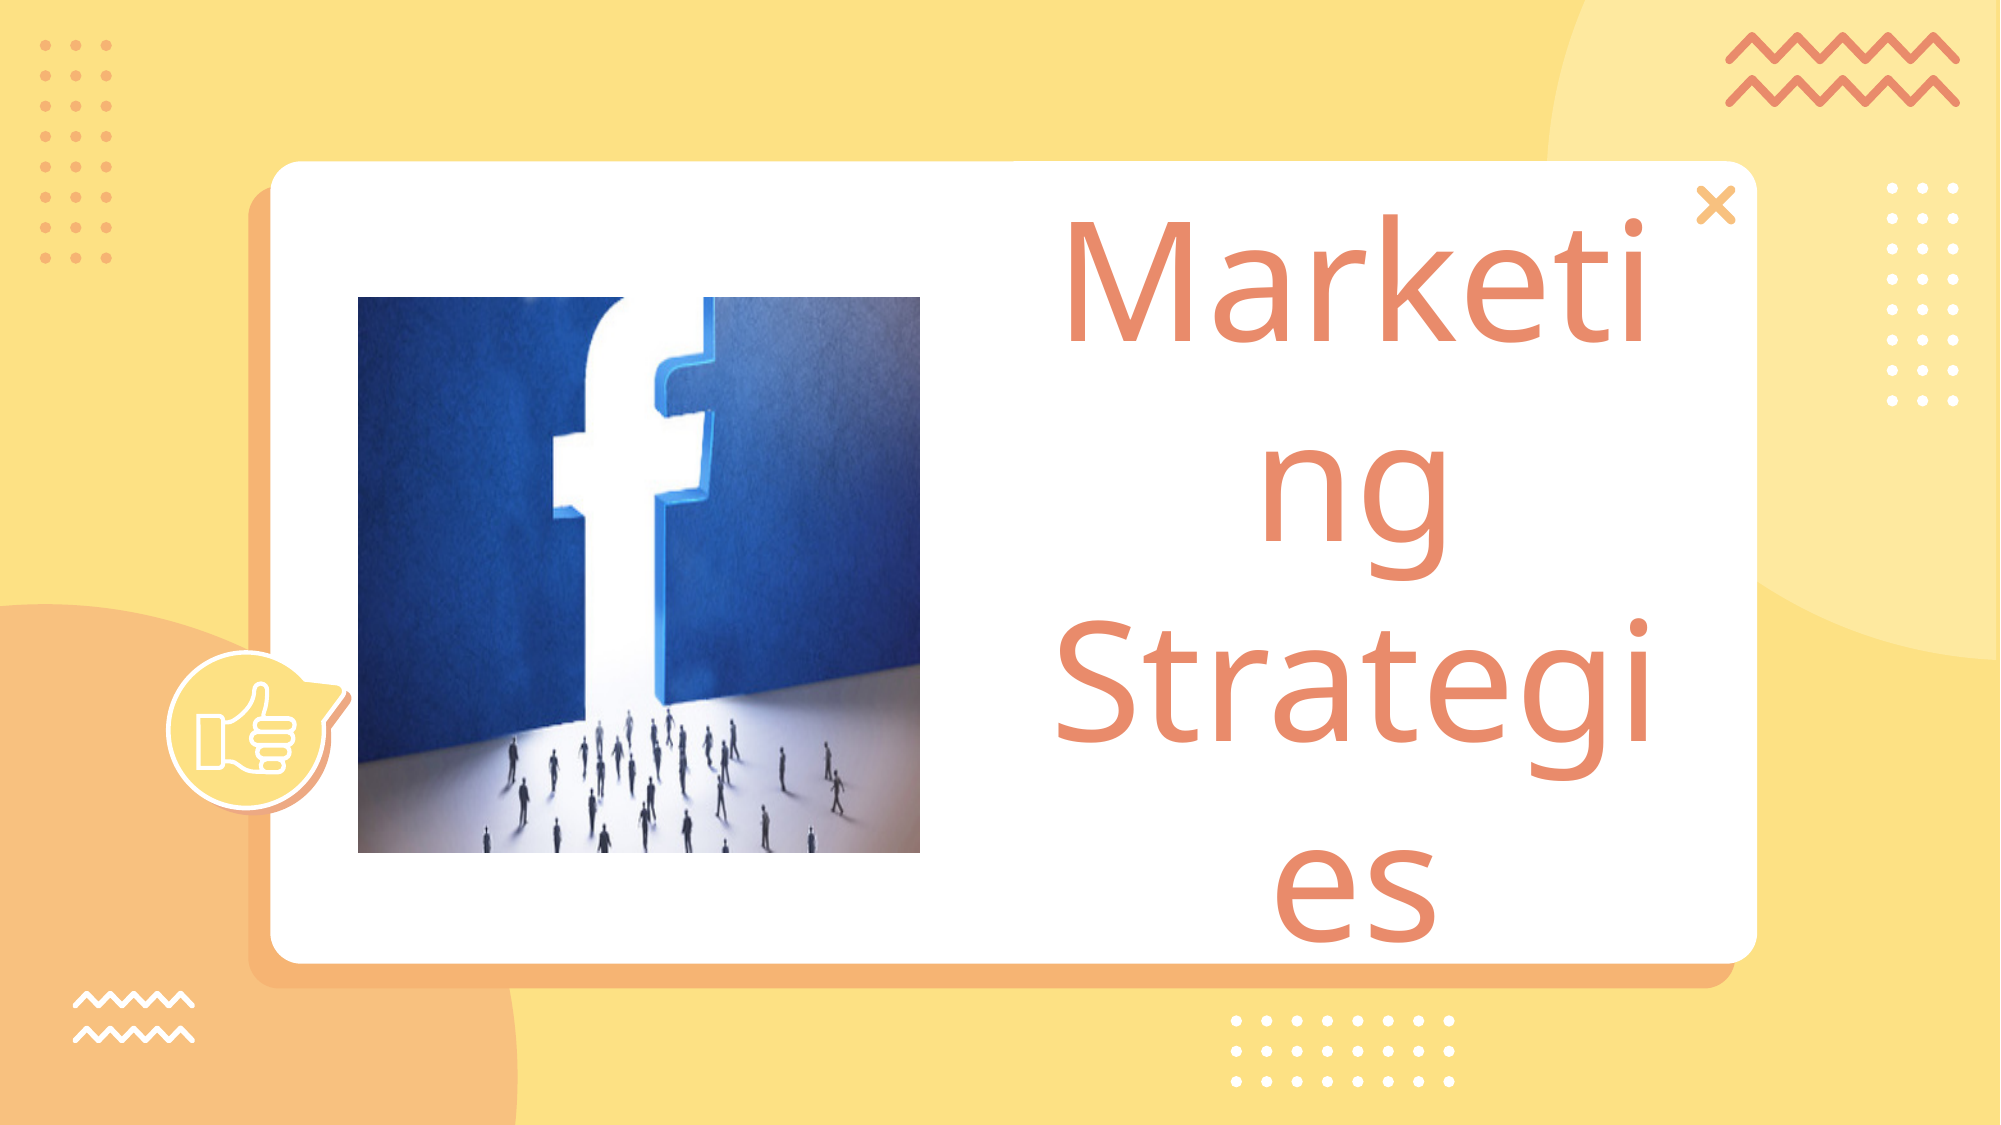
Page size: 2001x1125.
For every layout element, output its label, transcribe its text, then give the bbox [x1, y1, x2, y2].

picture [357, 296, 921, 853]
title Marketing Strategies [984, 274, 1727, 875]
